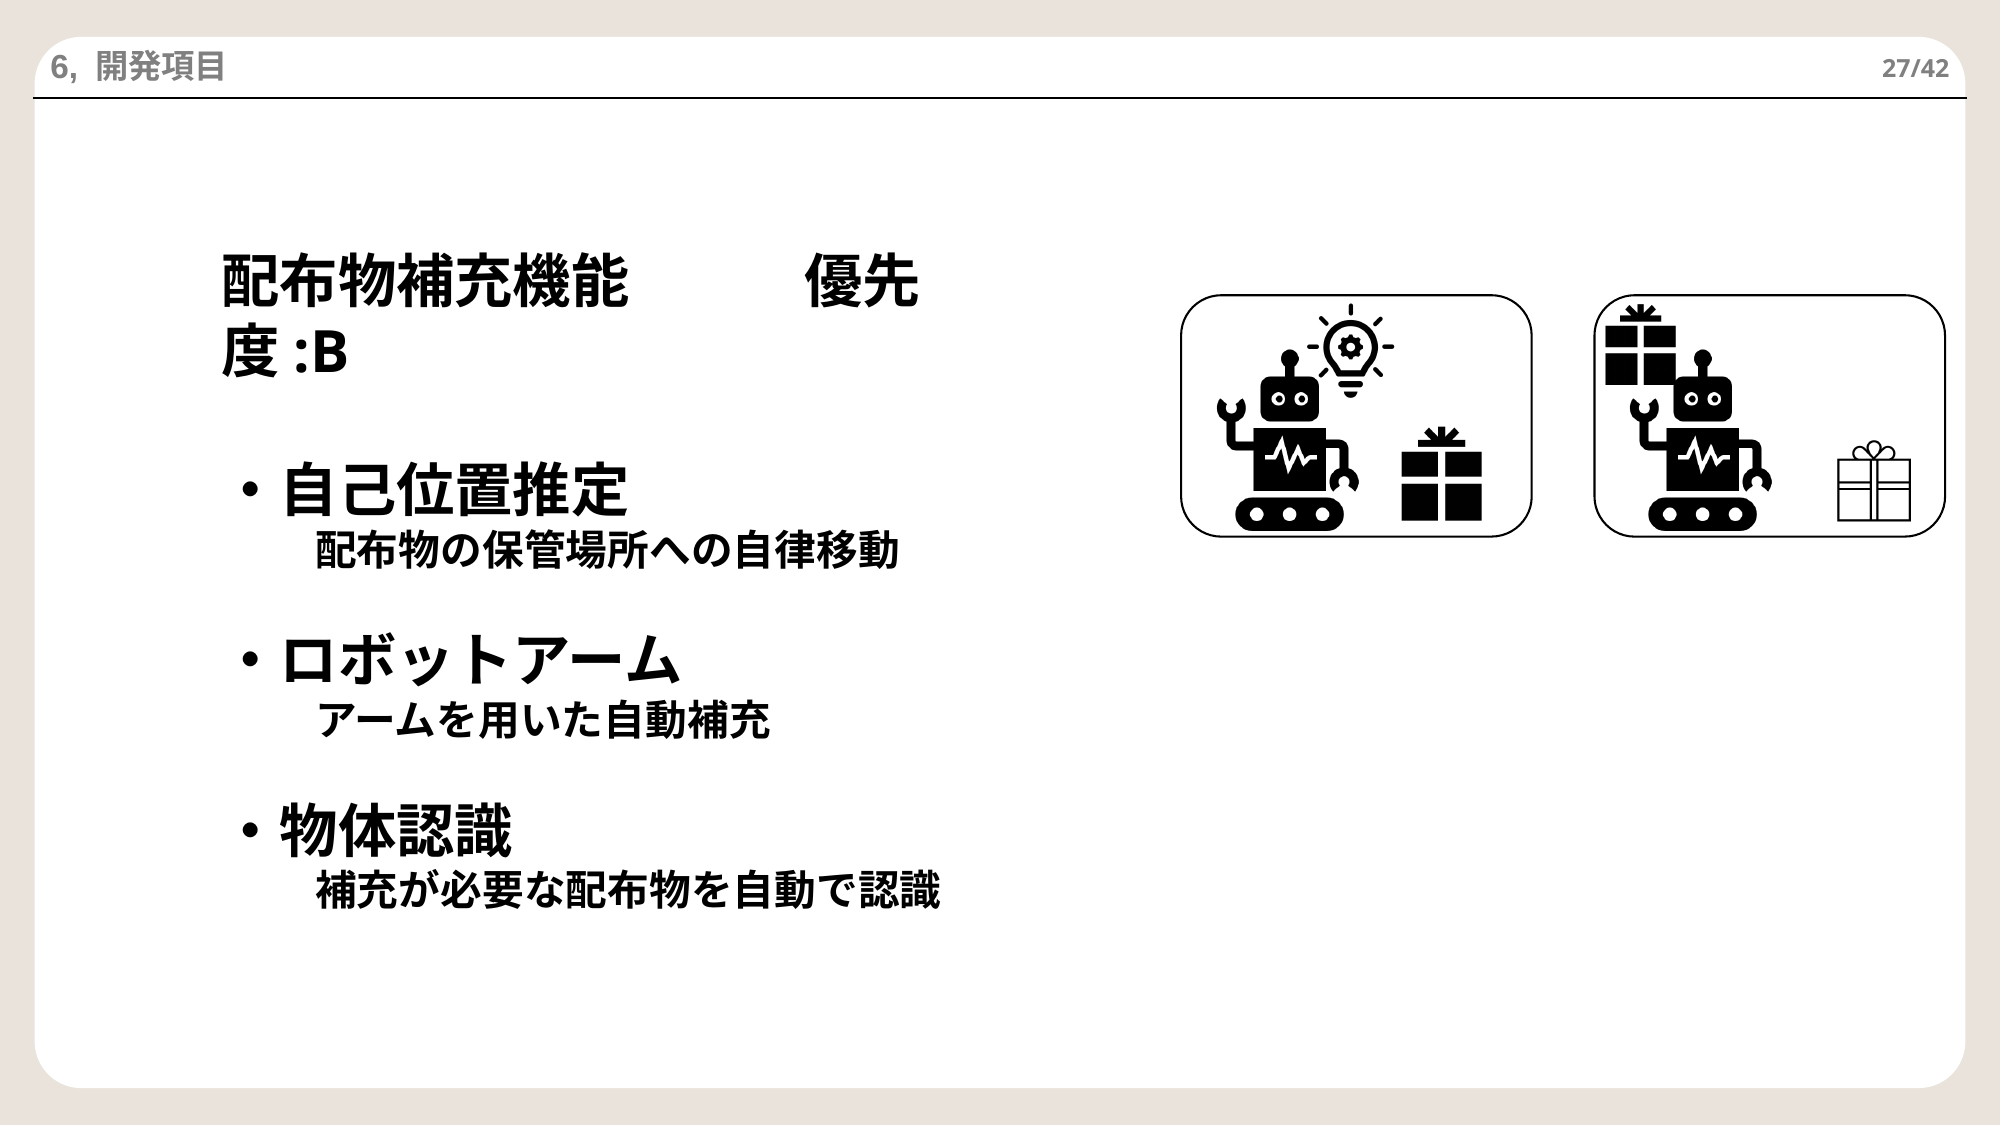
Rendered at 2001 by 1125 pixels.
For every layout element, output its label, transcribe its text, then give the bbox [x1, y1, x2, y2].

text_box 6, 開発項目 [35, 35, 820, 96]
picture [1821, 426, 1926, 530]
text_box [1180, 294, 1533, 538]
text_box [34, 99, 1966, 1089]
text_box [1626, 294, 1947, 538]
text_box 27/42 [1855, 39, 1965, 97]
text_box 配布物補充機能 優先度:B ・自己位置推定 配布物の保管場所への自律移動 ・ロボットアーム アームを用いた自動補充 ・物体認識 補充が必要な配布物を自動で認識 [206, 236, 1061, 972]
text_box [34, 36, 1933, 97]
picture [1181, 299, 1498, 551]
picture [1591, 295, 1811, 551]
